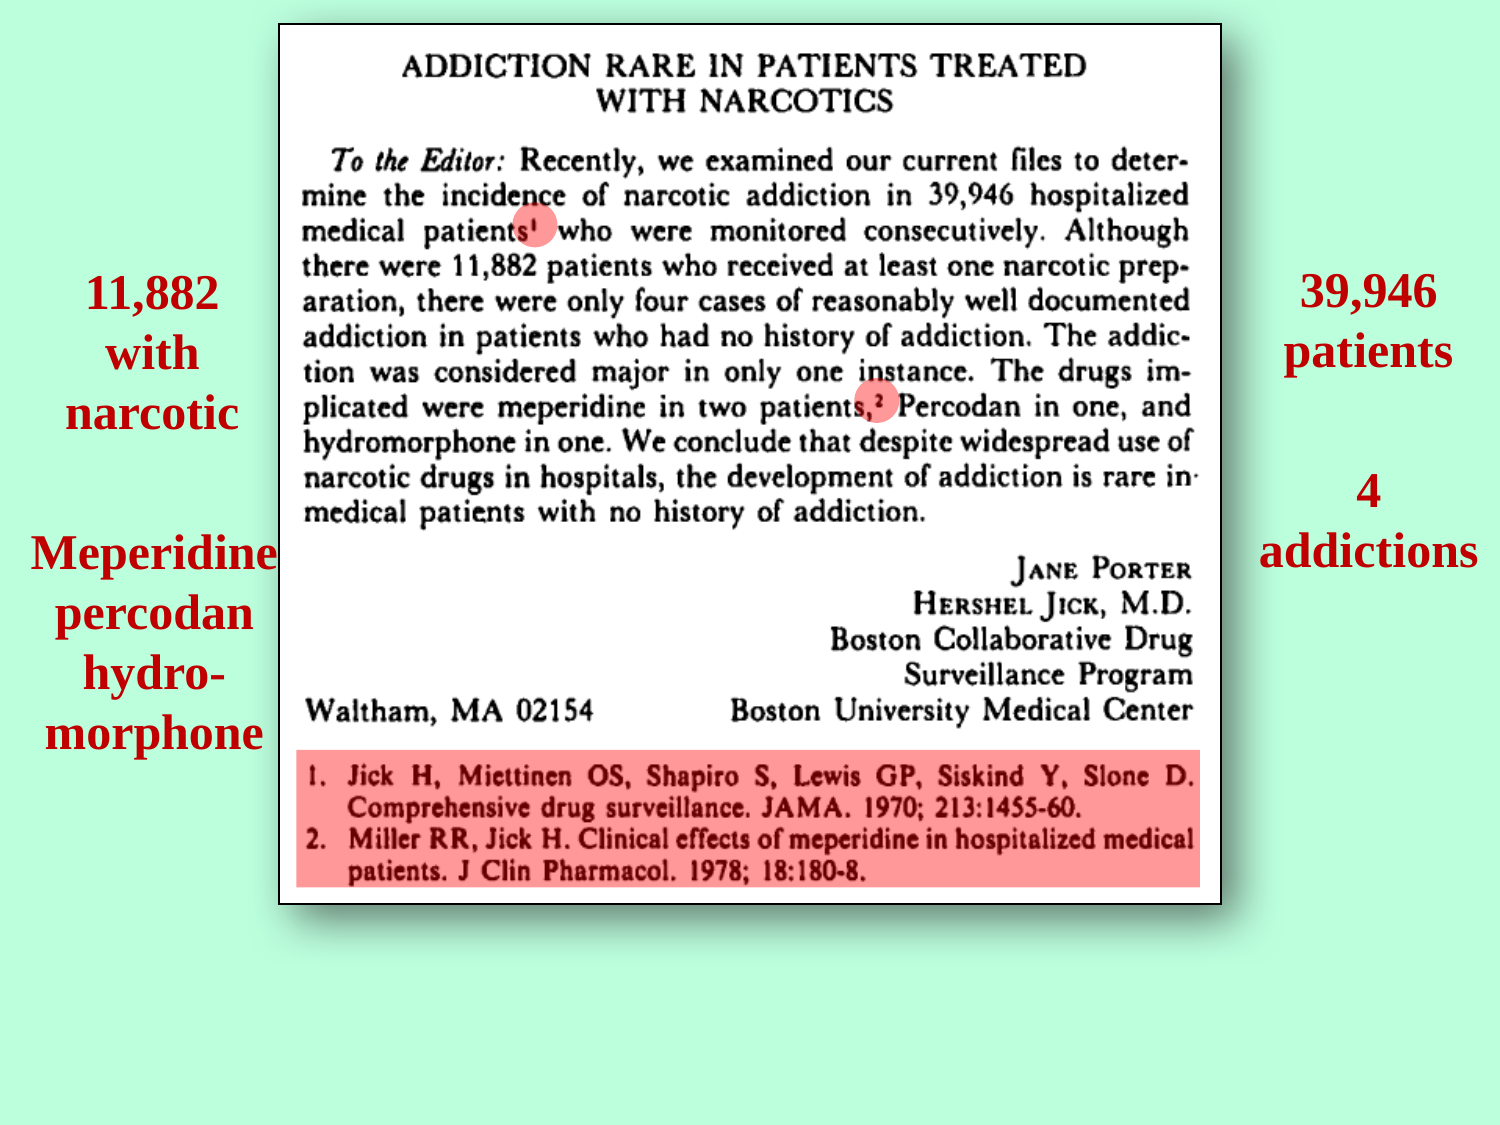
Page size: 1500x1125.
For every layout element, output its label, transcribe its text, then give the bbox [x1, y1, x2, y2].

text_box 39,946 patients [1262, 249, 1475, 385]
picture [279, 24, 1221, 904]
text_box 11,882 with narcotic [24, 251, 274, 447]
text_box Meperidine percodan hydro-morphone [12, 512, 274, 767]
text_box 4 addictions [1241, 450, 1497, 586]
